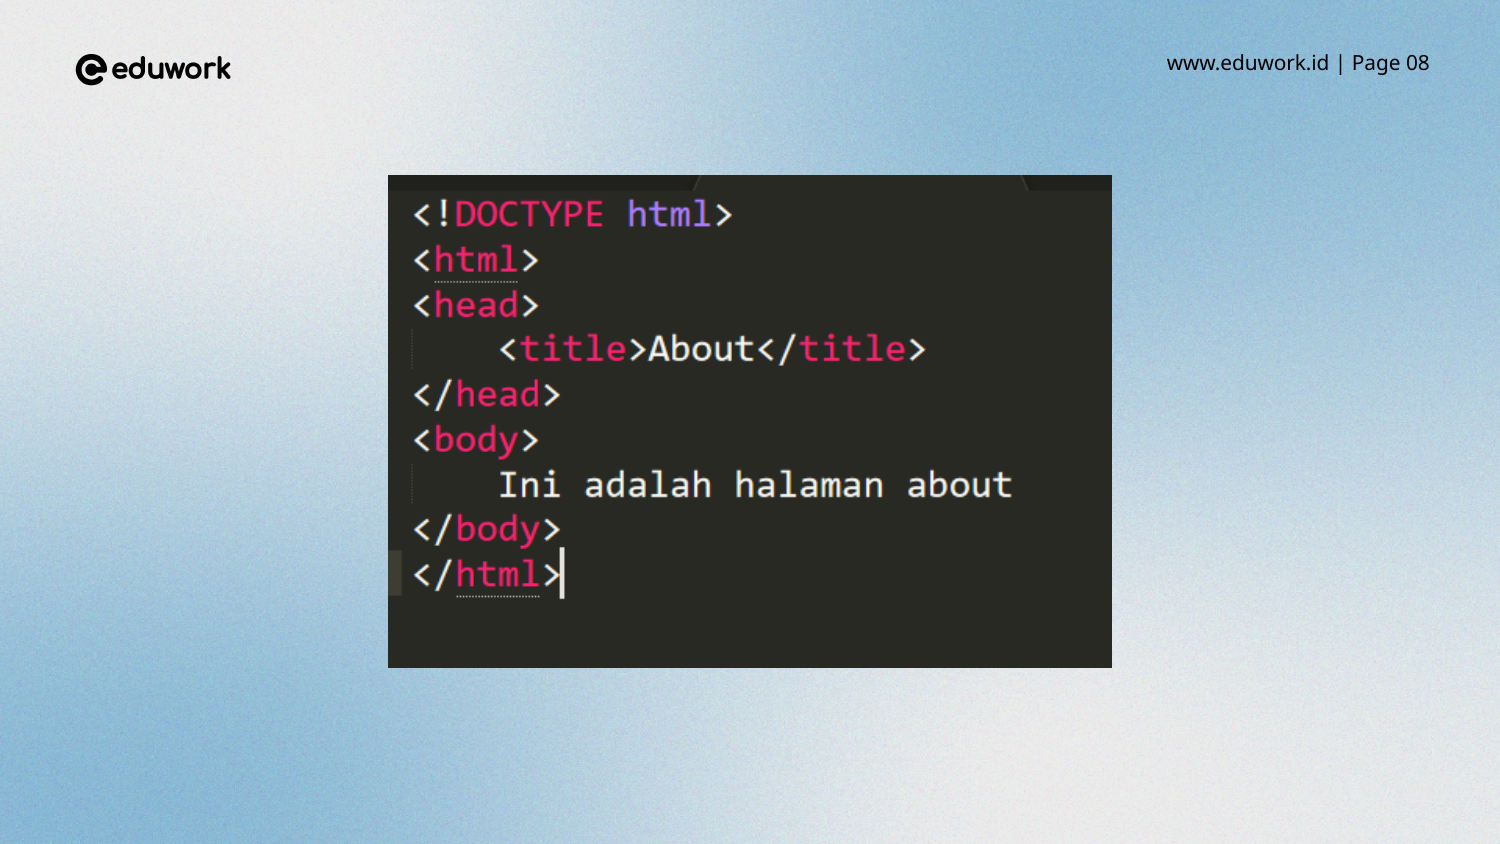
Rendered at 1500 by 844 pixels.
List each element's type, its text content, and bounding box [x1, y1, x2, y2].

text_box www.eduwork.id | Page 08 [1134, 37, 1445, 88]
picture [0, 0, 1500, 844]
